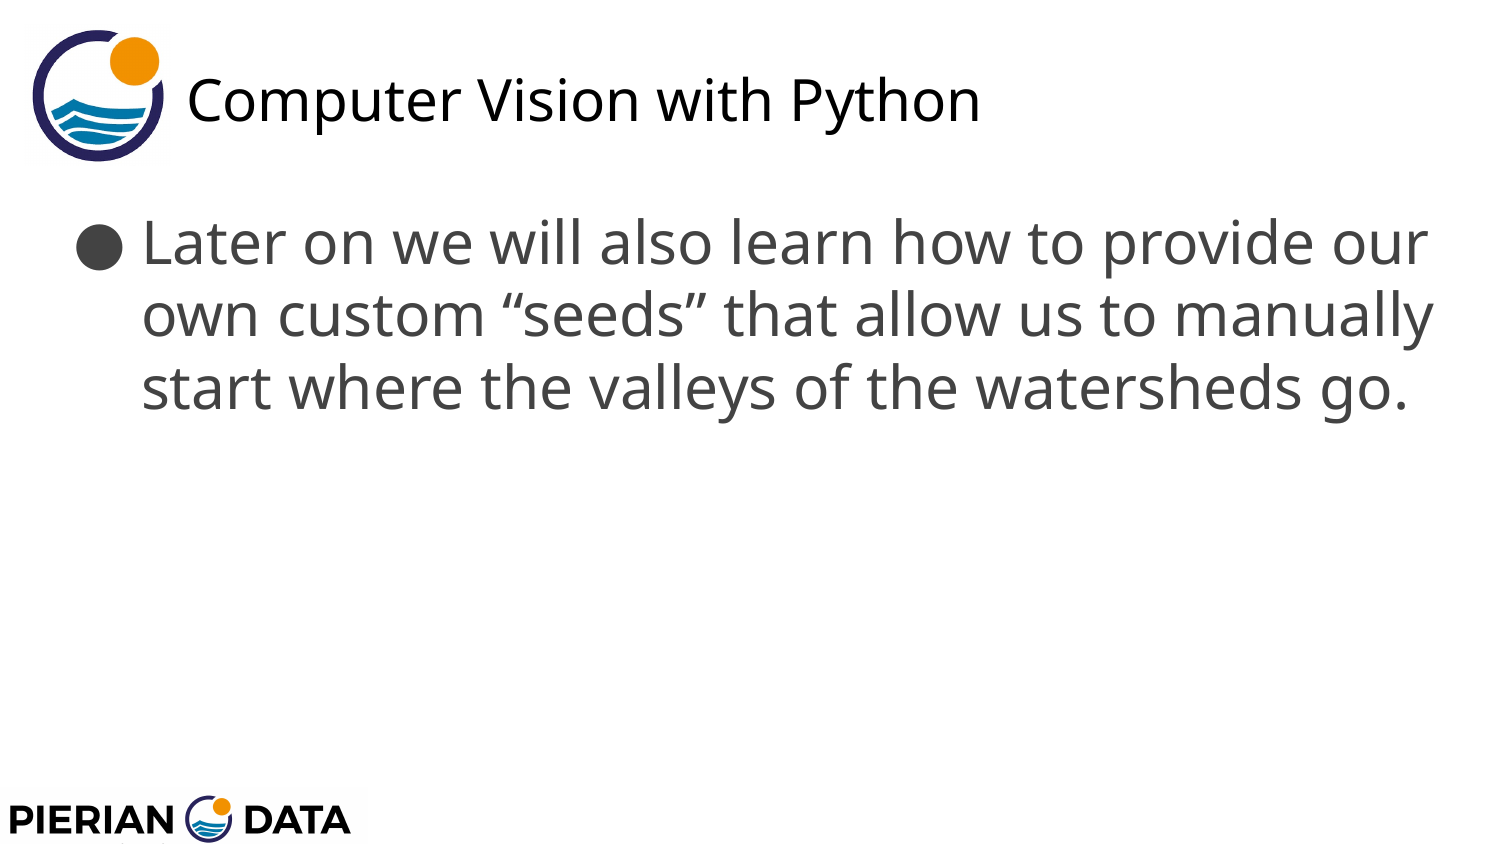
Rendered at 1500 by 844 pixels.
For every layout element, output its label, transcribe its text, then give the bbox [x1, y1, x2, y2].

picture [24, 24, 172, 167]
list Later on we will also learn how to provide our own custom “seeds” that allow us to manually start where the valleys of the watersheds go. [51, 189, 1500, 750]
title Computer Vision with Python [176, 48, 1449, 143]
picture [0, 787, 368, 844]
